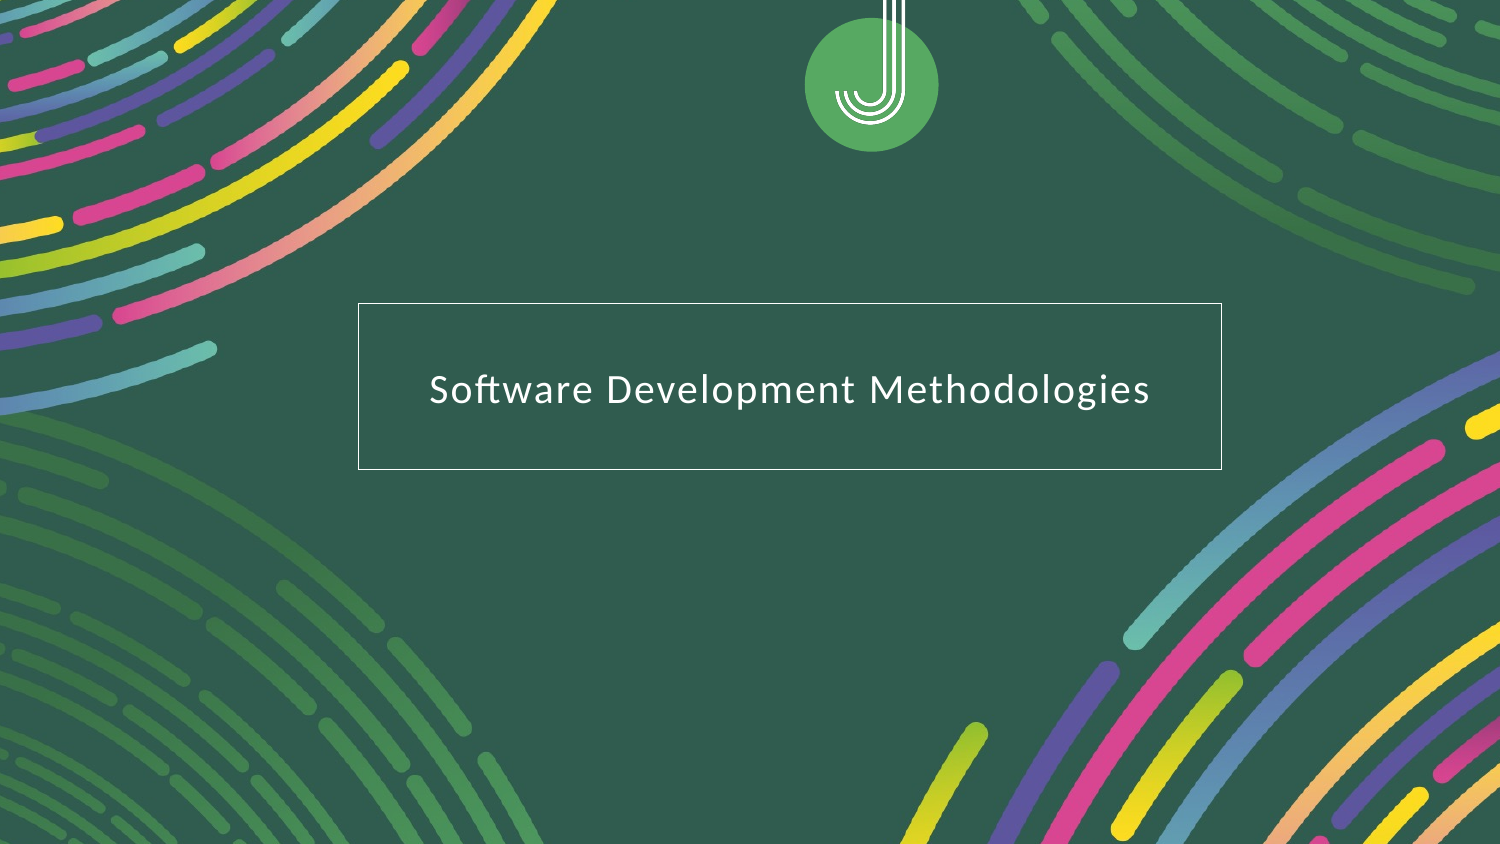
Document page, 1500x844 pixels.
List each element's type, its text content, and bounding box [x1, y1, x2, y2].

text_box Software Development Methodologies [358, 303, 1222, 470]
picture [0, 0, 1500, 844]
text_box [804, 0, 939, 152]
